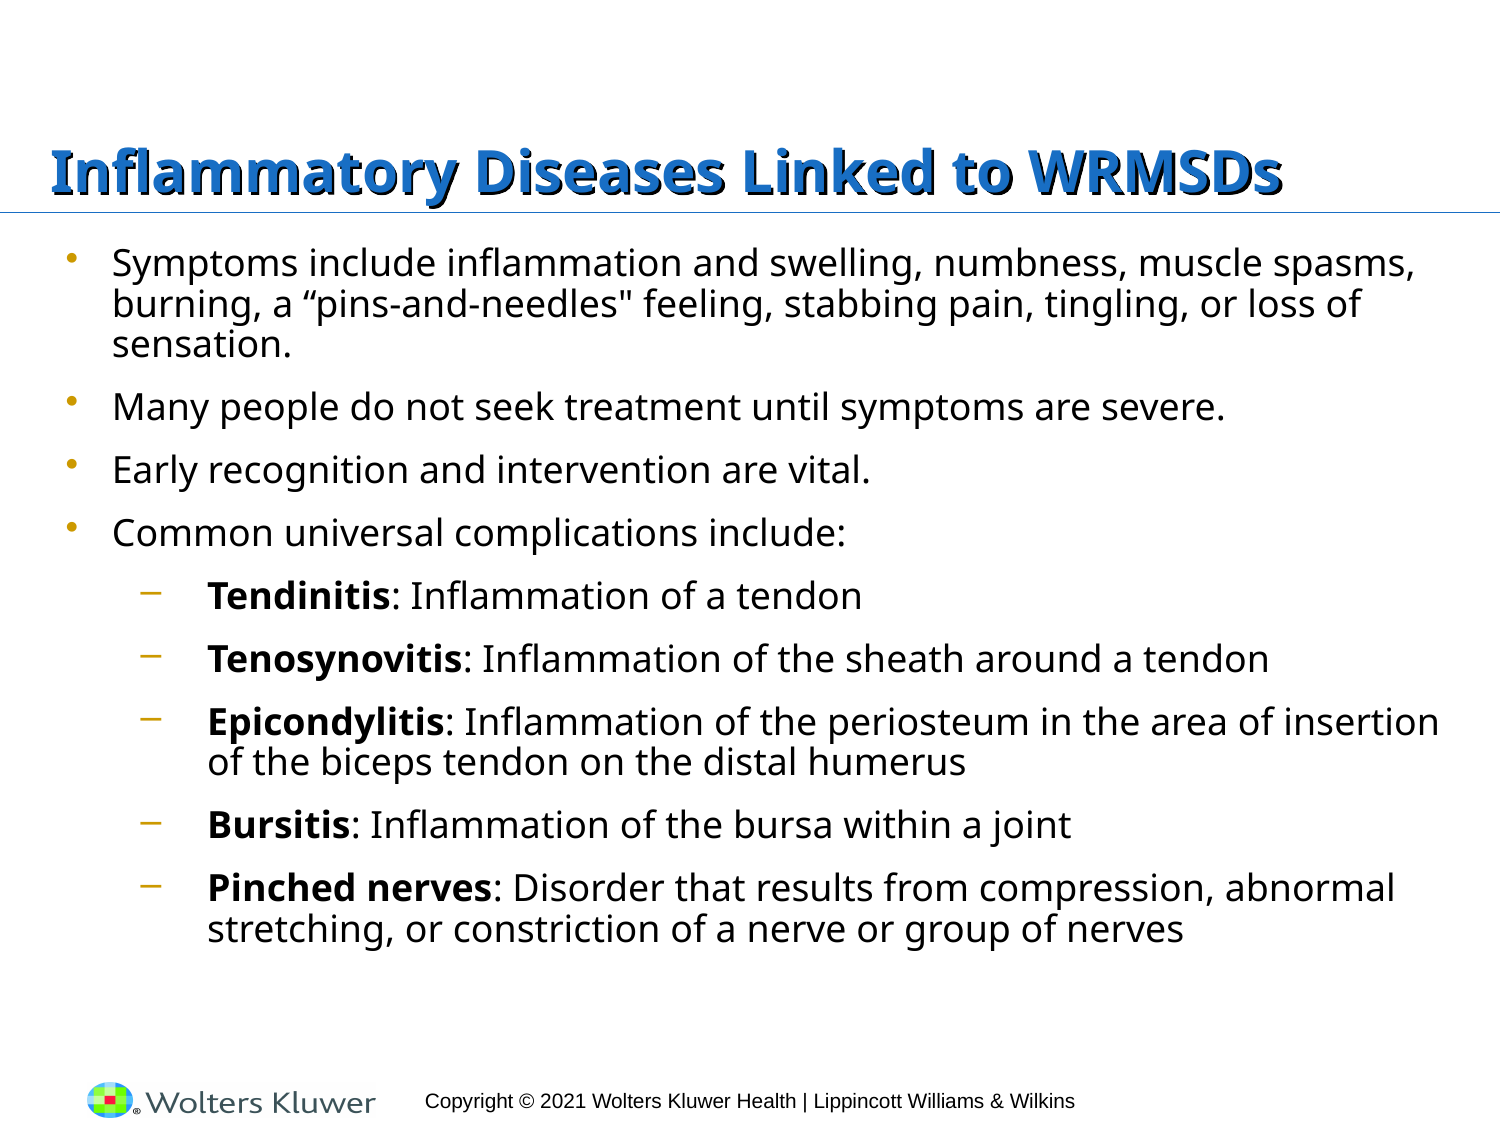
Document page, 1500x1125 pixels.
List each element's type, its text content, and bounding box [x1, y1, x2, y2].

picture [87, 1082, 376, 1118]
title Inflammatory Diseases Linked to WRMSDs [50, 141, 1468, 206]
list Symptoms include inflammation and swelling, numbness, muscle spasms, burning, a “pins-and-needles" feeling, stabbing pain, tingling, or loss of sensation. Many people do not seek treatment until symptoms are severe. Early recognition and intervention are vital. Common universal complications include: Tendinitis: Inflammation of a tendon Tenosynovitis: Inflammation of the sheath around a tendon Epicondylitis: Inflammation of the periosteum in the area of insertion of the biceps tendon on the distal humerus Bursitis: Inflammation of the bursa within a joint Pinched nerves: Disorder that results from compression, abnormal stretching, or constriction of a nerve or group of nerves [50, 236, 1464, 1019]
